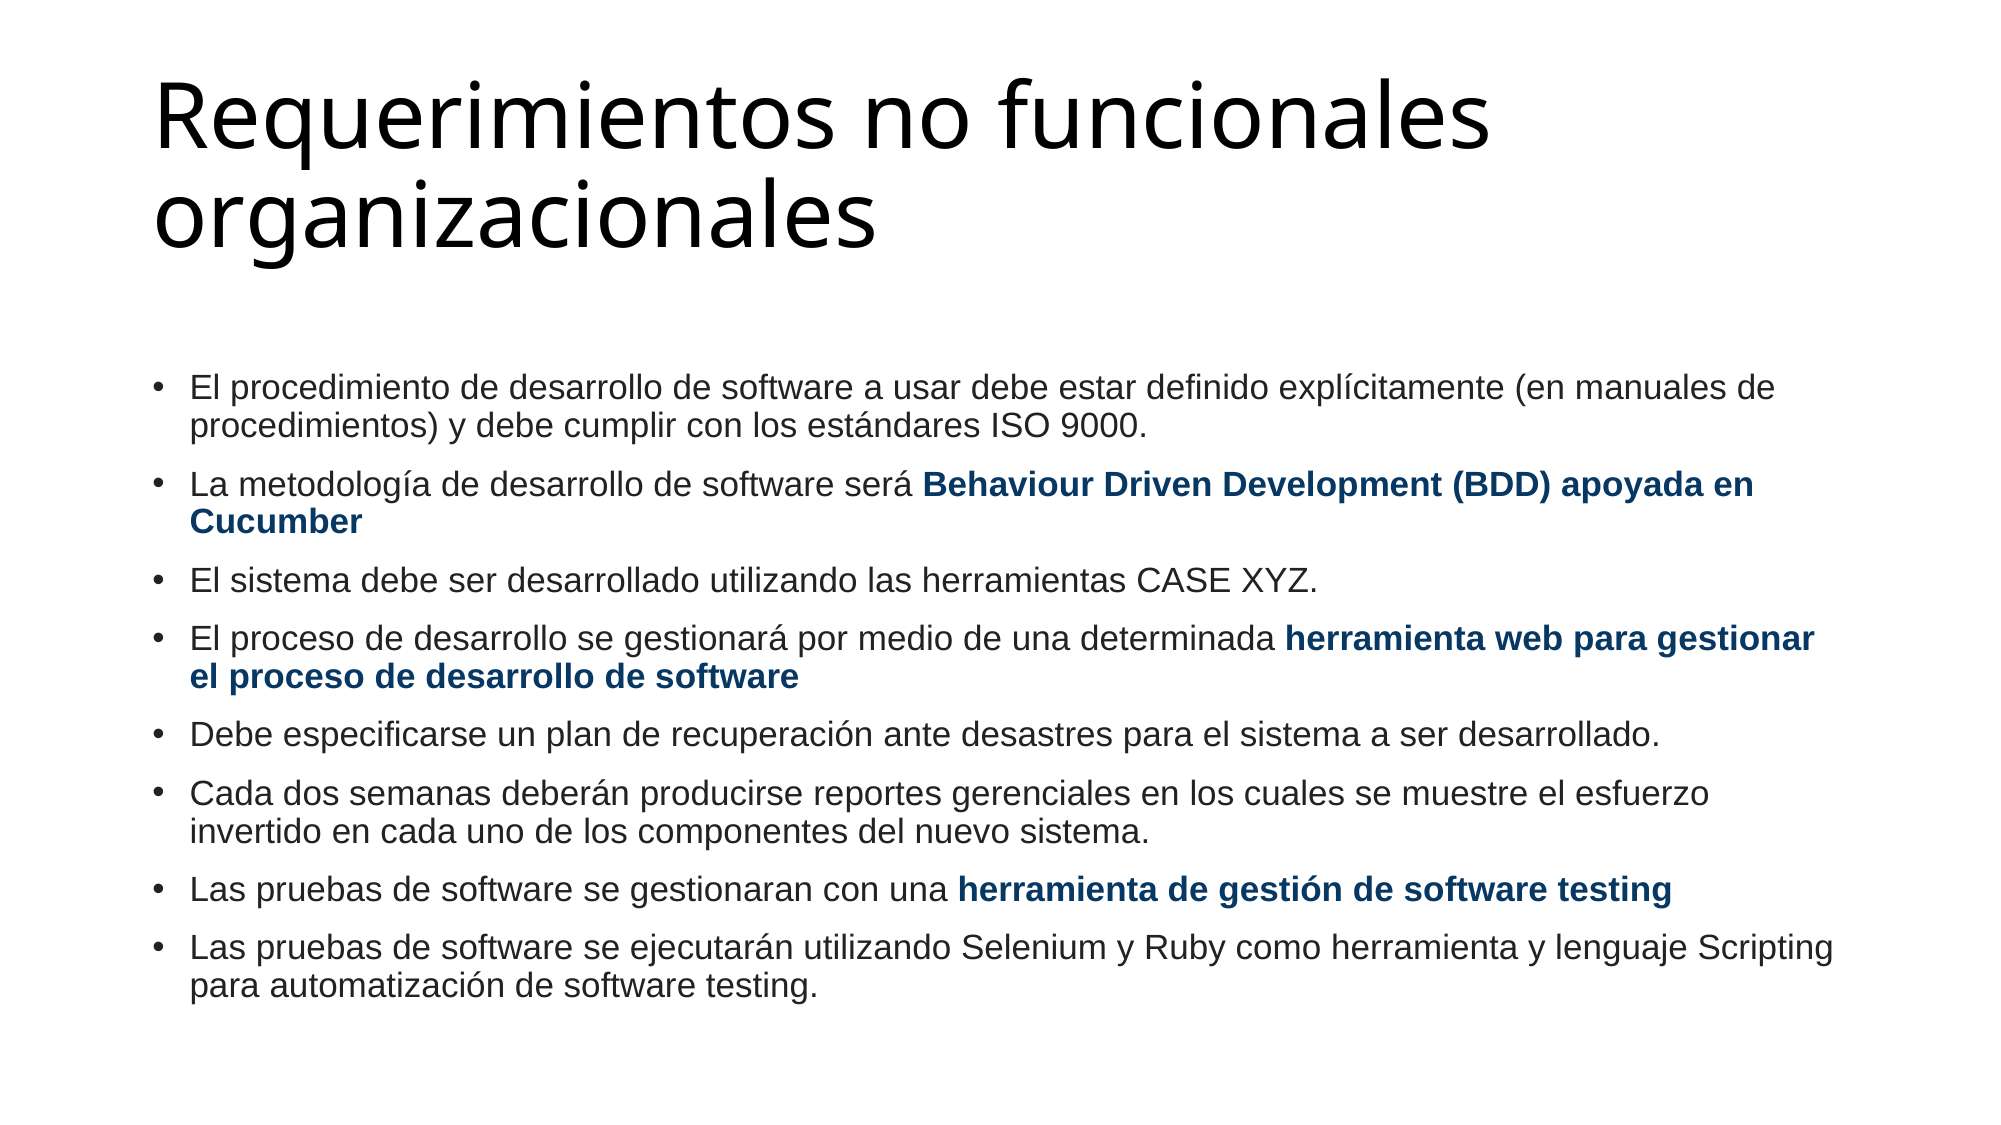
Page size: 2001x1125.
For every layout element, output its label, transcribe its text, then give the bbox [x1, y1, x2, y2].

title Requerimientos no funcionales organizacionales [137, 59, 1863, 278]
list El procedimiento de desarrollo de software a usar debe estar definido explícitamente (en manuales de procedimientos) y debe cumplir con los estándares ISO 9000. La metodología de desarrollo de software será Behaviour Driven Development (BDD) apoyada en Cucumber El sistema debe ser desarrollado utilizando las herramientas CASE XYZ. El proceso de desarrollo se gestionará por medio de una determinada herramienta web para gestionar el proceso de desarrollo de software Debe especificarse un plan de recuperación ante desastres para el sistema a ser desarrollado. Cada dos semanas deberán producirse reportes gerenciales en los cuales se muestre el esfuerzo invertido en cada uno de los componentes del nuevo sistema. Las pruebas de software se gestionaran con una herramienta de gestión de software testing Las pruebas de software se ejecutarán utilizando Selenium y Ruby como herramienta y lenguaje Scripting para automatización de software testing. [137, 299, 1863, 1014]
